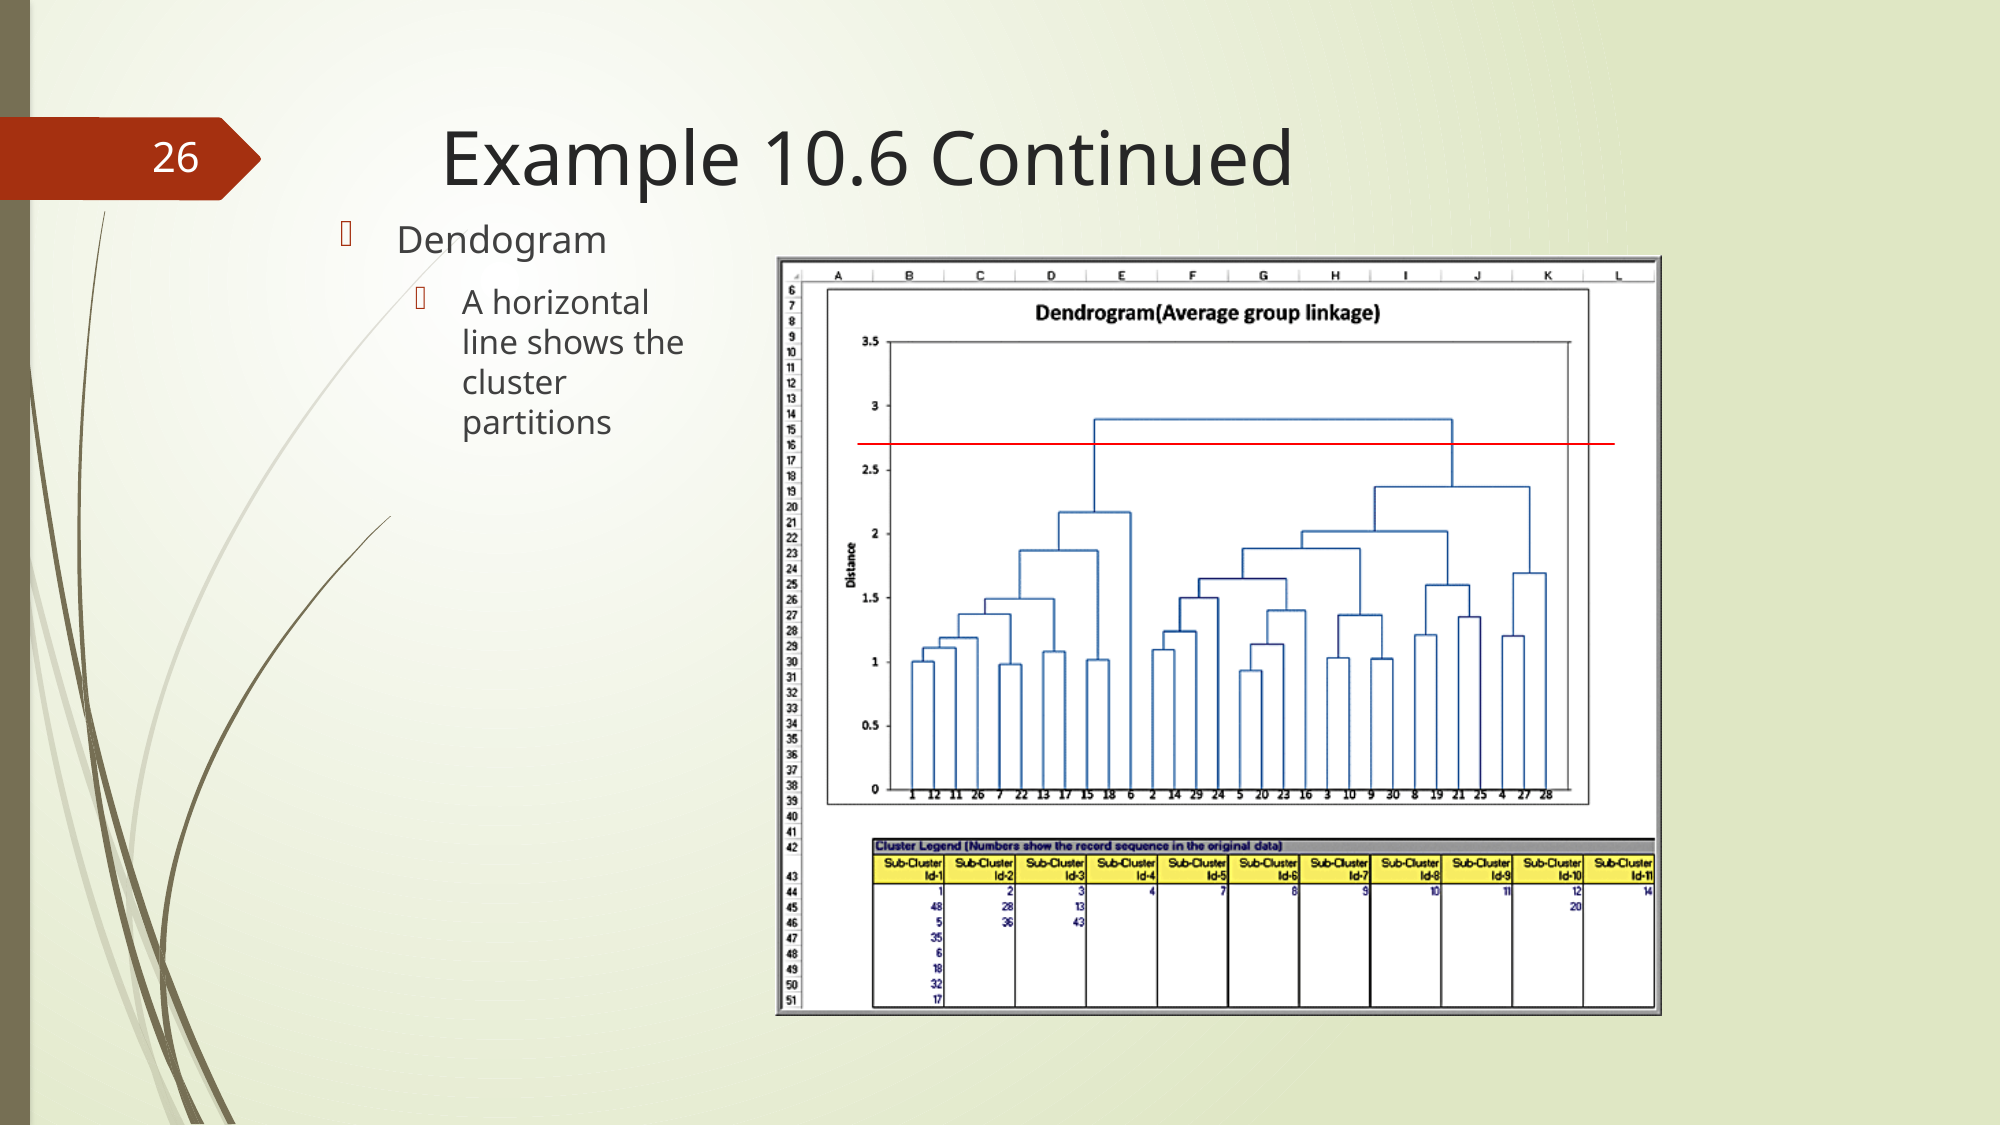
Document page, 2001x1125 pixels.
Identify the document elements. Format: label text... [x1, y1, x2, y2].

list Dendogram A horizontal line shows the cluster partitions [324, 208, 717, 986]
picture [775, 255, 1662, 1016]
slide_number 26 [87, 129, 216, 190]
title Example 10.6 Continued [425, 102, 1888, 313]
